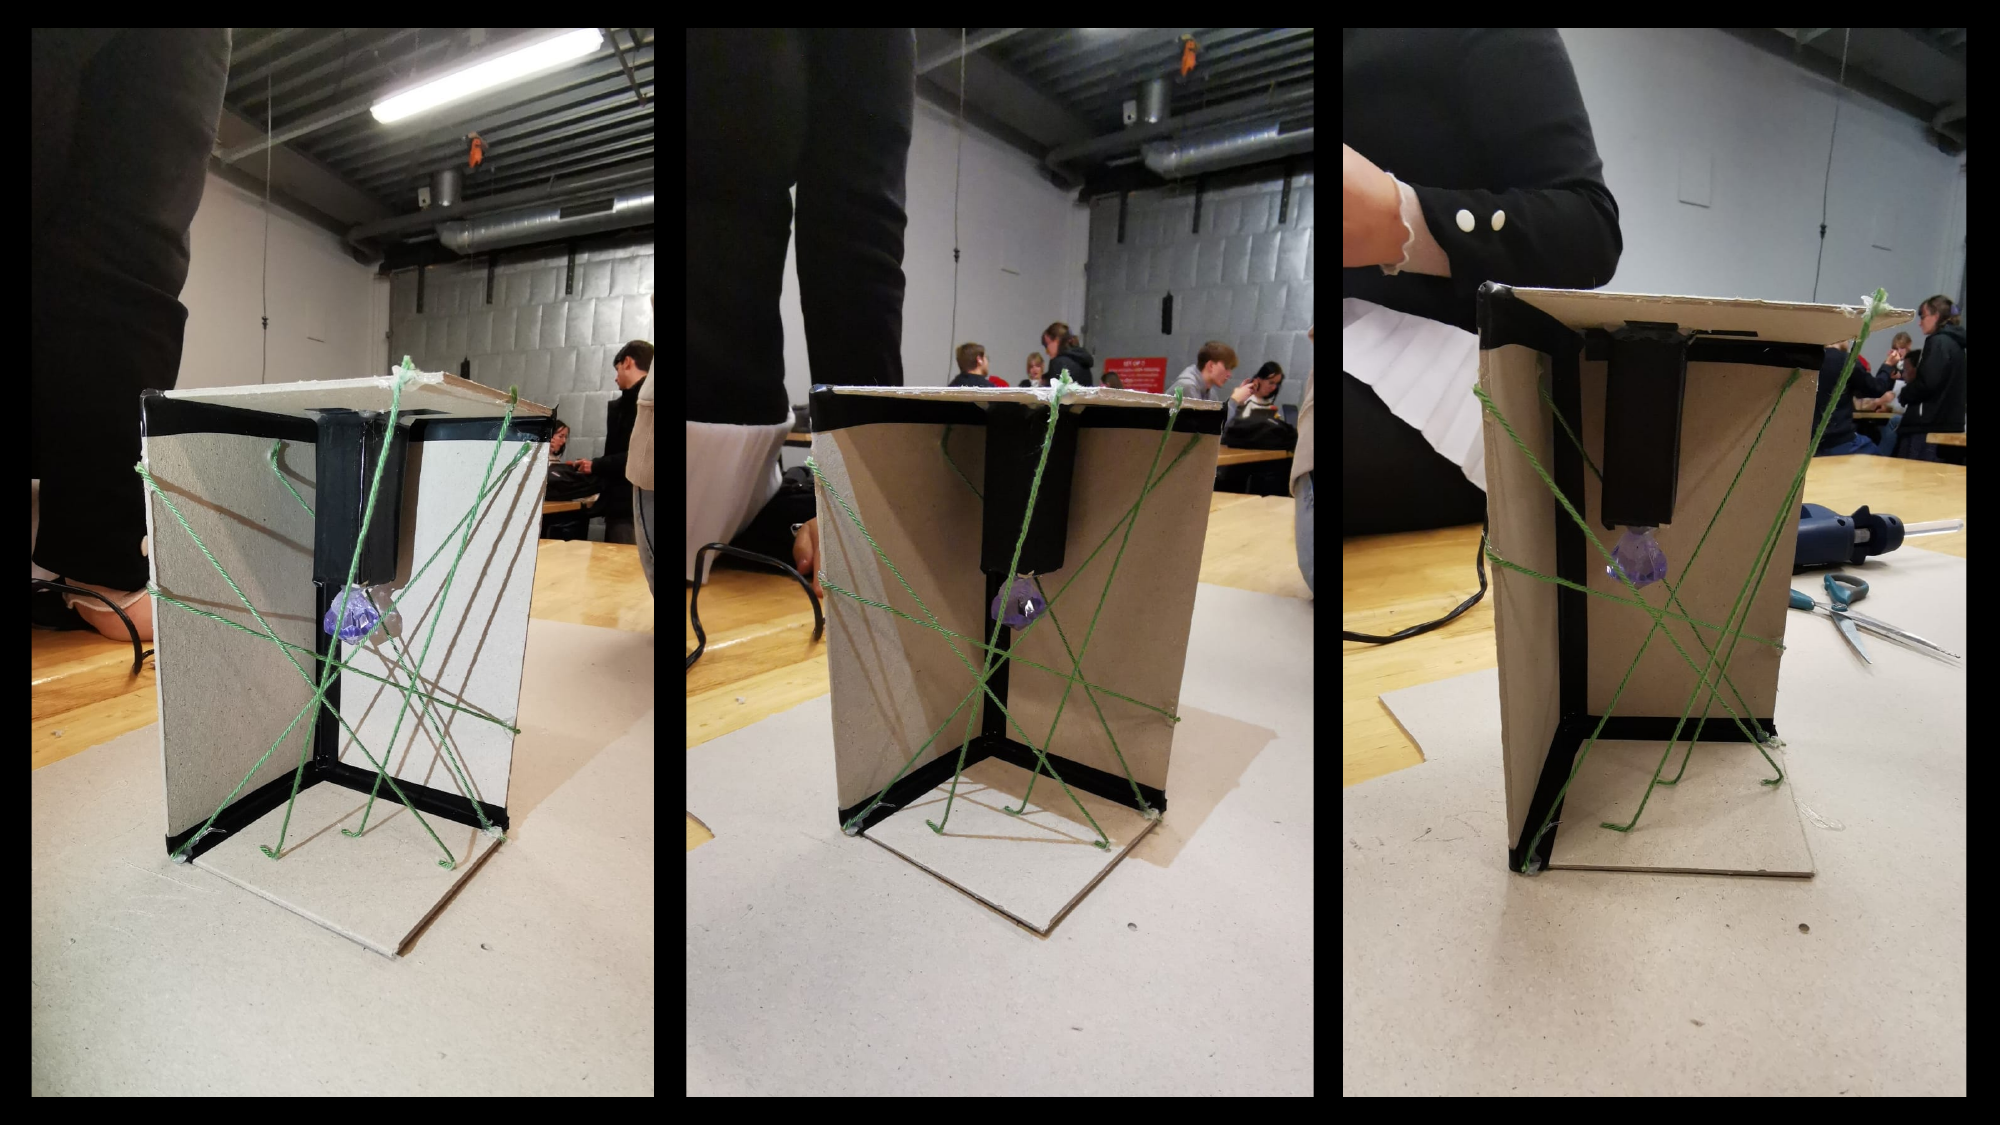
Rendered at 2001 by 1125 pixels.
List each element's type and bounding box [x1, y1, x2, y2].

list [1343, 28, 1967, 1097]
picture [686, 28, 1314, 1097]
picture [31, 28, 654, 1097]
